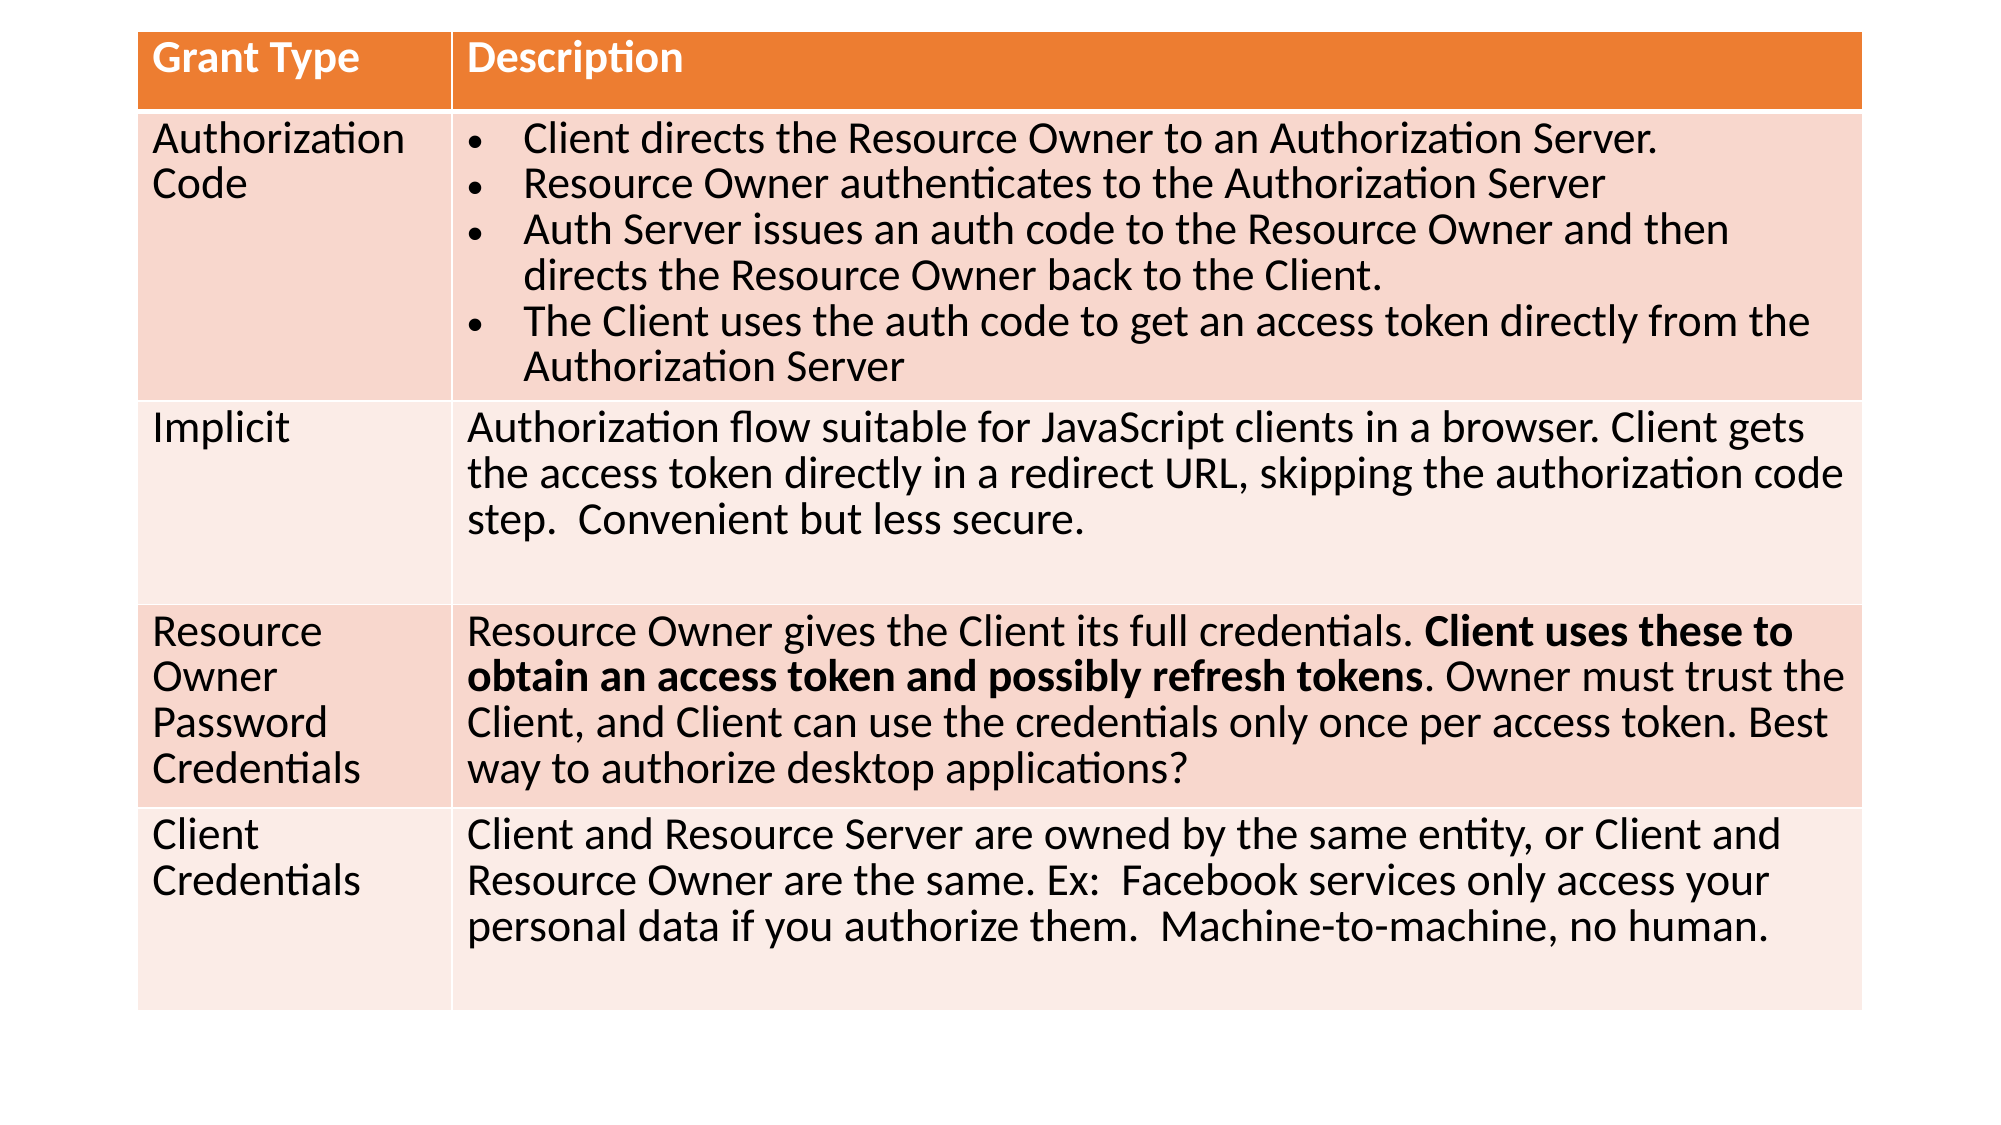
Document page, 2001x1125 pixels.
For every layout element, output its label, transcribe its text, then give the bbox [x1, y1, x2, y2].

table_cell Authorization flow suitable for JavaScript clients in a browser. Client gets the access token directly in a redirect URL, skipping the authorization code step. Convenient but less secure. [453, 402, 1862, 604]
table_cell Resource Owner gives the Client its full credentials. Client uses these to obtain an access token and possibly refresh tokens. Owner must trust the Client, and Client can use the credentials only once per access token. Best way to authorize desktop applications? [453, 605, 1862, 807]
table_cell Client Credentials [138, 809, 451, 1010]
table_header Grant Type [138, 32, 451, 109]
table_cell Client and Resource Server are owned by the same entity, or Client and Resource Owner are the same. Ex: Facebook services only access your personal data if you authorize them. Machine-to-machine, no human. [453, 809, 1862, 1010]
table_cell Resource Owner Password Credentials [138, 605, 451, 807]
table_cell Client directs the Resource Owner to an Authorization Server. Resource Owner authenticates to the Authorization Server Auth Server issues an auth code to the Resource Owner and then directs the Resource Owner back to the Client. The Client uses the auth code to get an access token directly from the Authorization Server [453, 114, 1862, 400]
table_cell Implicit [138, 402, 451, 604]
table_cell Authorization Code [138, 114, 451, 400]
table_header Description [453, 32, 1862, 109]
